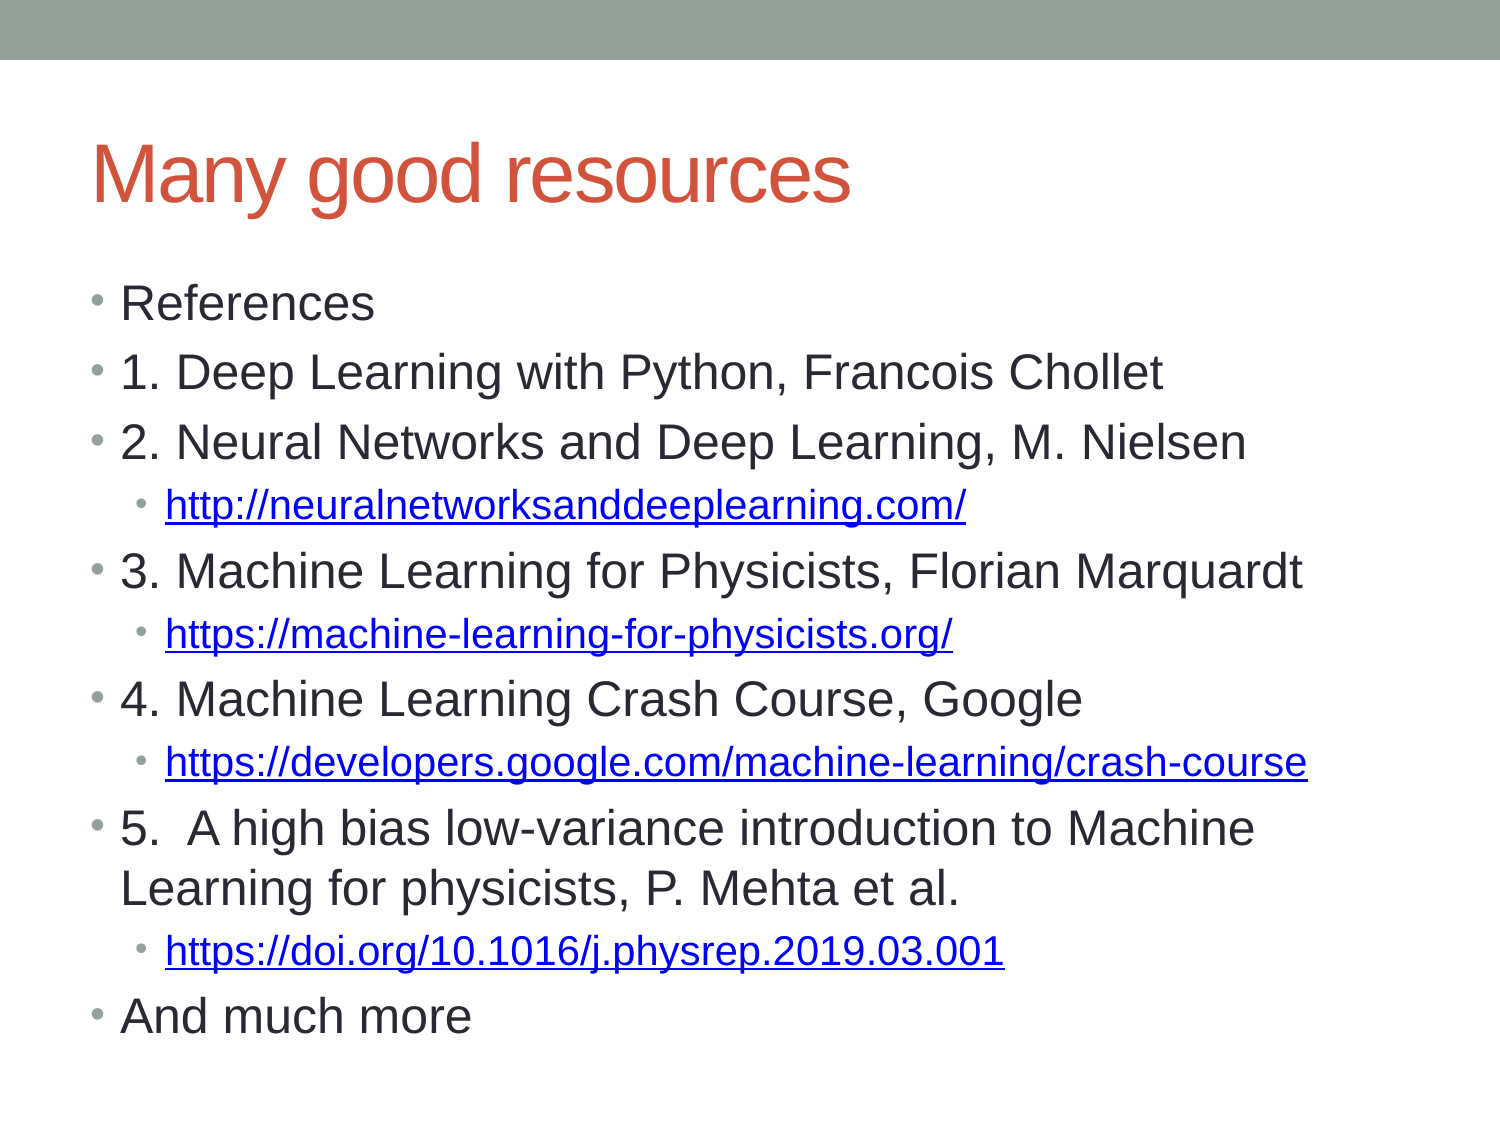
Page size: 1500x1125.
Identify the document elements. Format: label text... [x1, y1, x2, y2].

list References 1. Deep Learning with Python, Francois Chollet 2. Neural Networks and Deep Learning, M. Nielsen http://neuralnetworksanddeeplearning.com/ 3. Machine Learning for Physicists, Florian Marquardt https://machine-learning-for-physicists.org/ 4. Machine Learning Crash Course, Google https://developers.google.com/machine-learning/crash-course 5. A high bias low-variance introduction to Machine Learning for physicists, P. Mehta et al. https://doi.org/10.1016/j.physrep.2019.03.001 And much more [75, 262, 1425, 1063]
title Many good resources [75, 87, 1425, 250]
